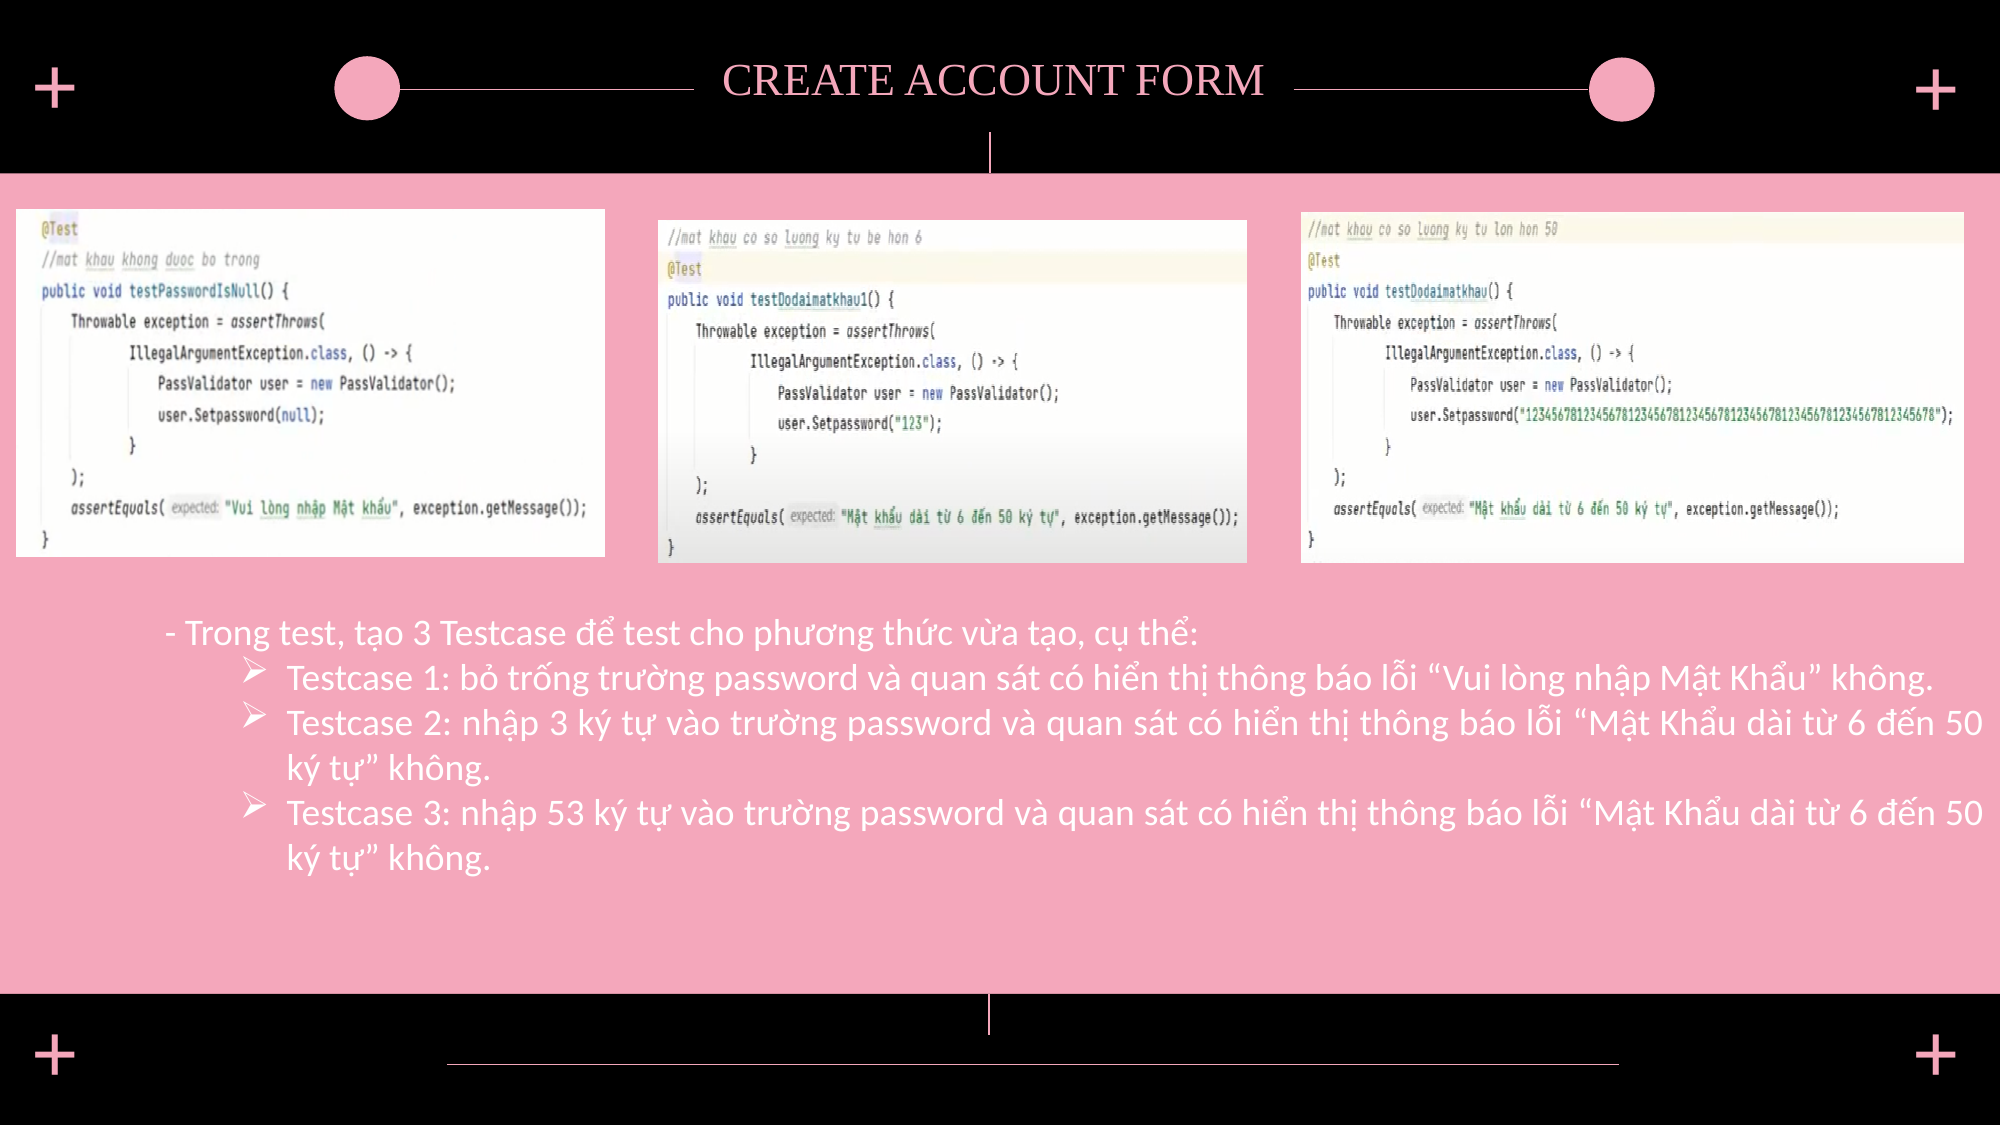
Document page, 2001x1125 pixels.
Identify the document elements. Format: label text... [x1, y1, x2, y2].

text_box + [1897, 994, 1964, 1109]
picture [1301, 212, 1964, 563]
text_box - Trong test, tạo 3 Testcase để test cho phương thức vừa tạo, cụ thể: Testcase 1: bỏ trống trường password và quan sát có hiển thị thông báo lỗi “Vui lòng nhập Mật Khẩu” không. Testcase 2: nhập 3 ký tự vào trường password và quan sát có hiển thị thông báo lỗi “Mật Khẩu dài từ 6 đến 50 ký tự” không. Testcase 3: nhập 53 ký tự vào trường password và quan sát có hiển thị thông báo lỗi “Mật Khẩu dài từ 6 đến 50 ký tự” không. [0, 174, 2000, 993]
picture [658, 220, 1247, 563]
text_box [333, 55, 402, 122]
text_box [0, 993, 2000, 1125]
text_box + [16, 27, 83, 142]
text_box CREATE ACCOUNT FORM [588, 42, 1412, 112]
text_box [0, 0, 2000, 174]
picture [16, 209, 605, 557]
text_box [1588, 56, 1656, 123]
text_box + [1897, 28, 1964, 144]
text_box + [16, 994, 83, 1109]
